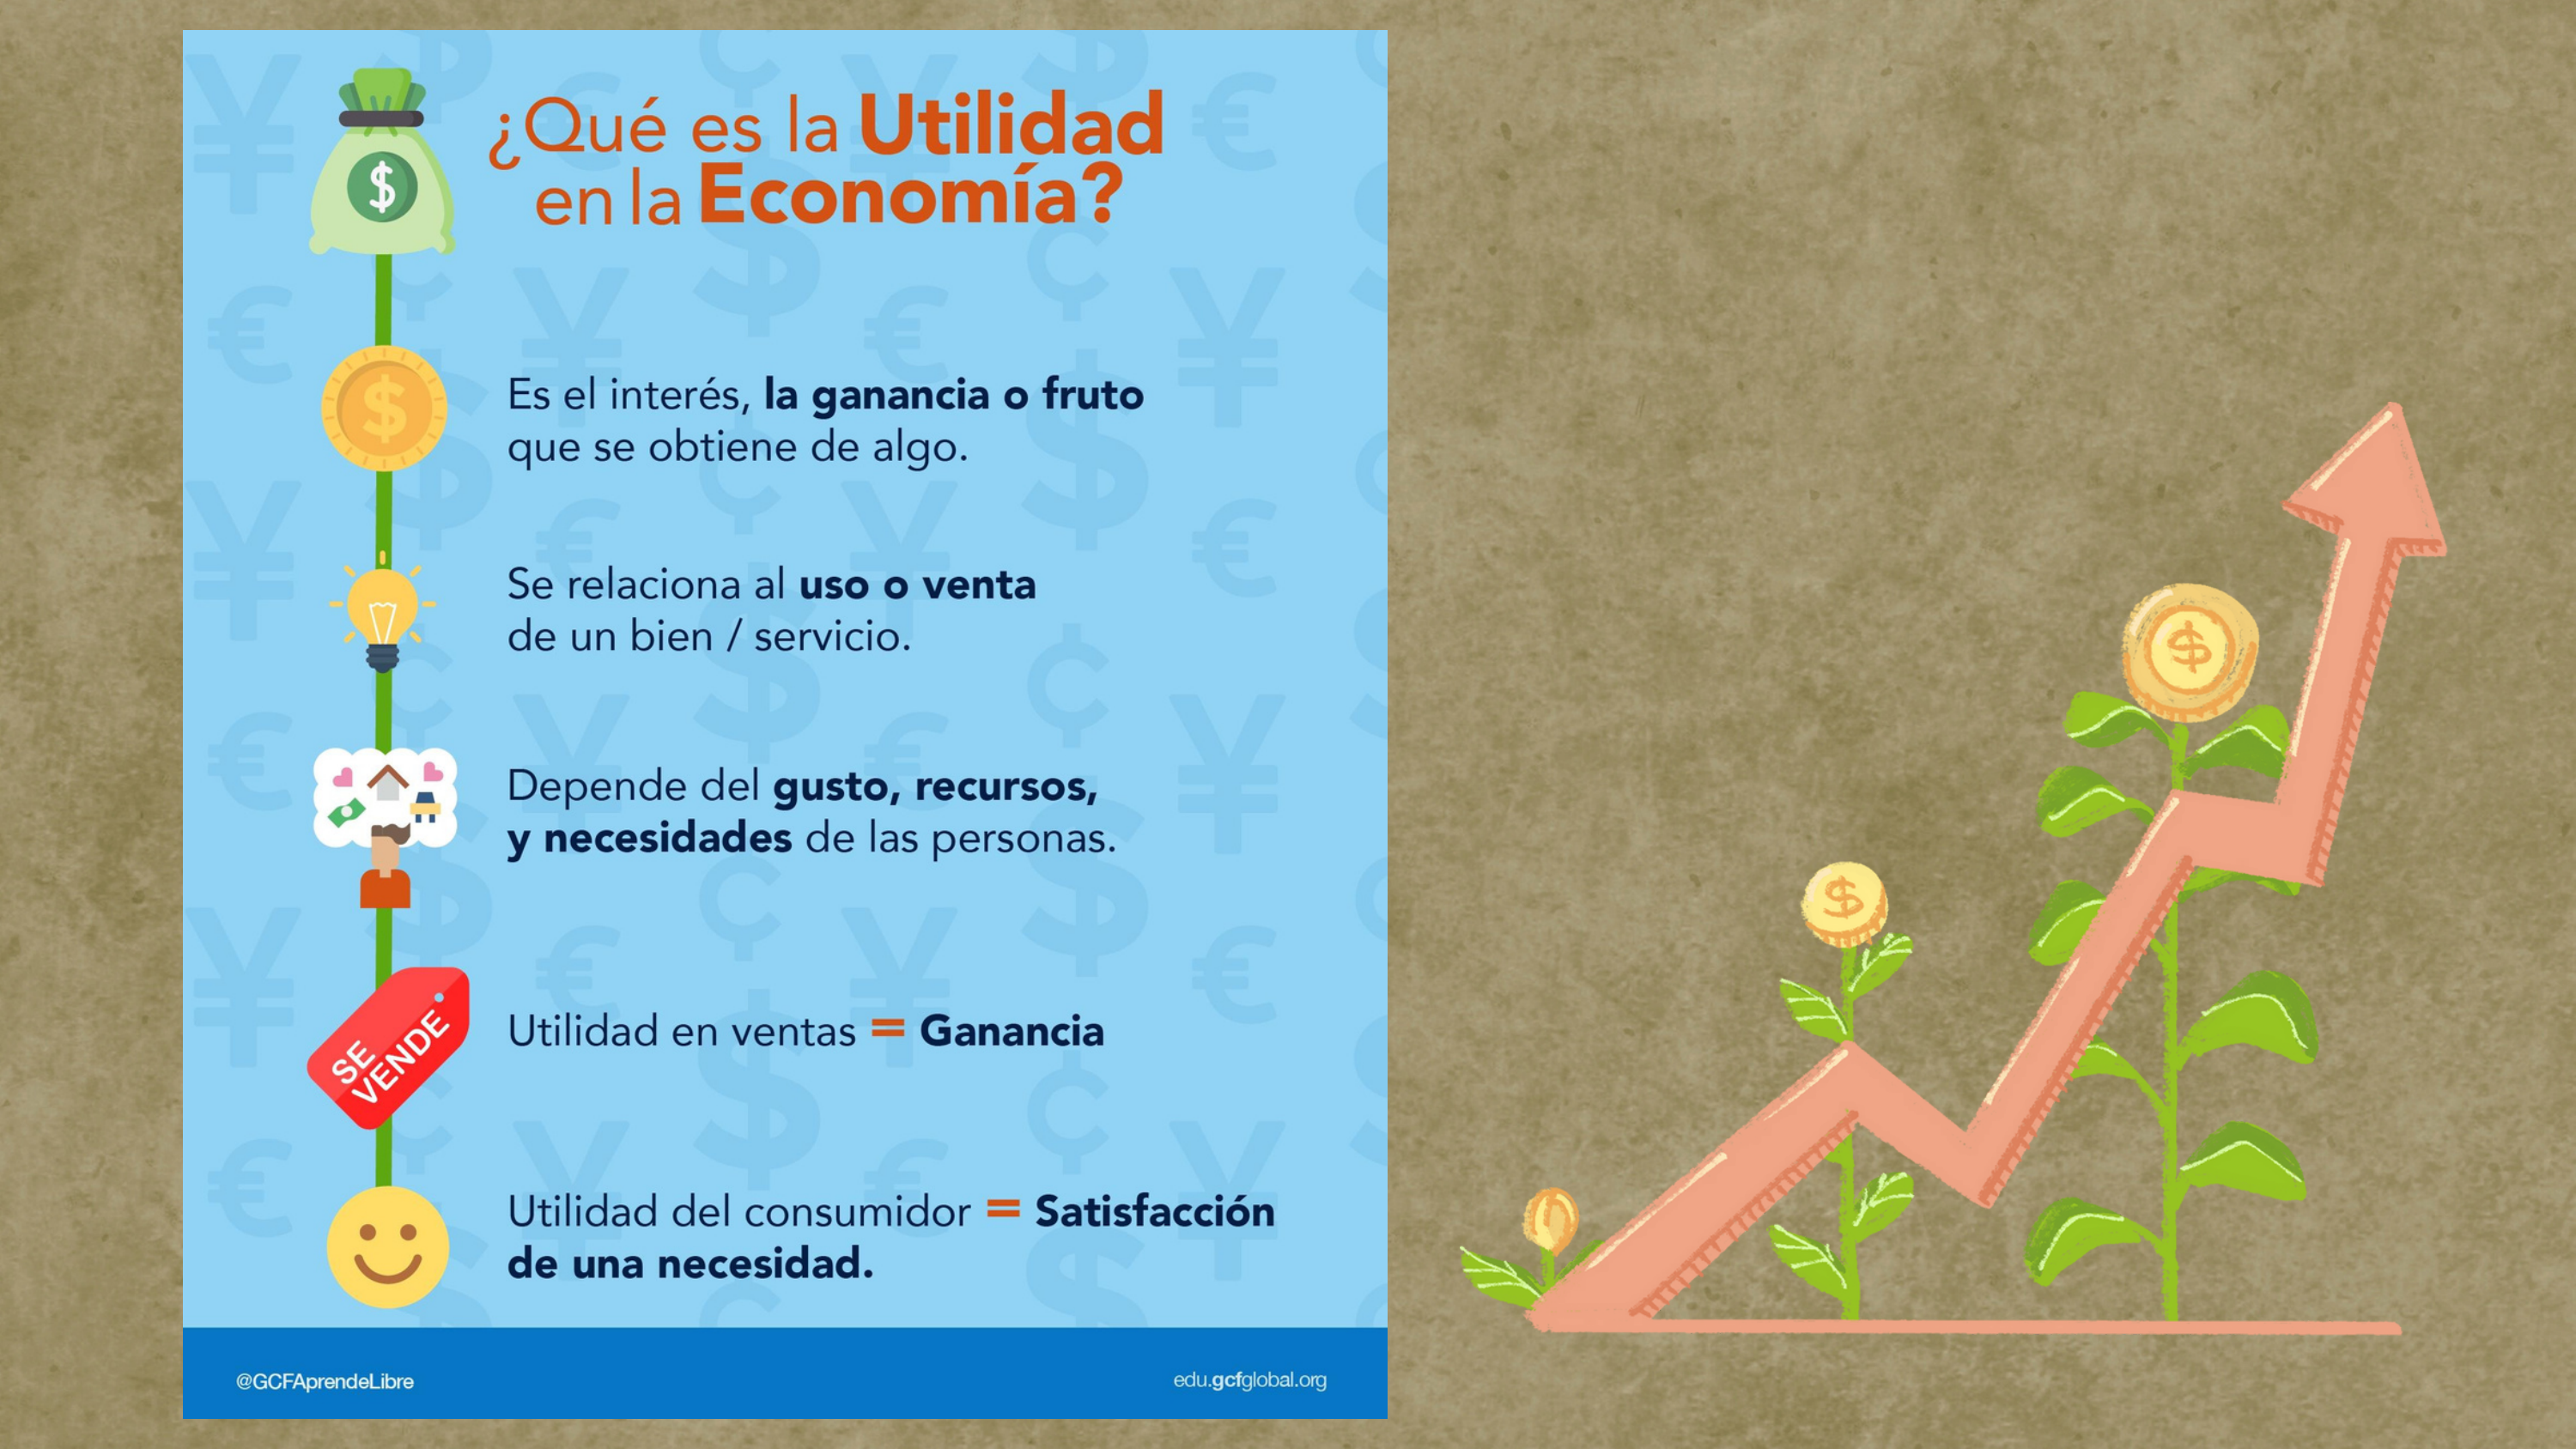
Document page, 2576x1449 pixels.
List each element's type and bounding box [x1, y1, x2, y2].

text_box [0, 0, 2576, 1449]
text_box [1459, 402, 2449, 1337]
